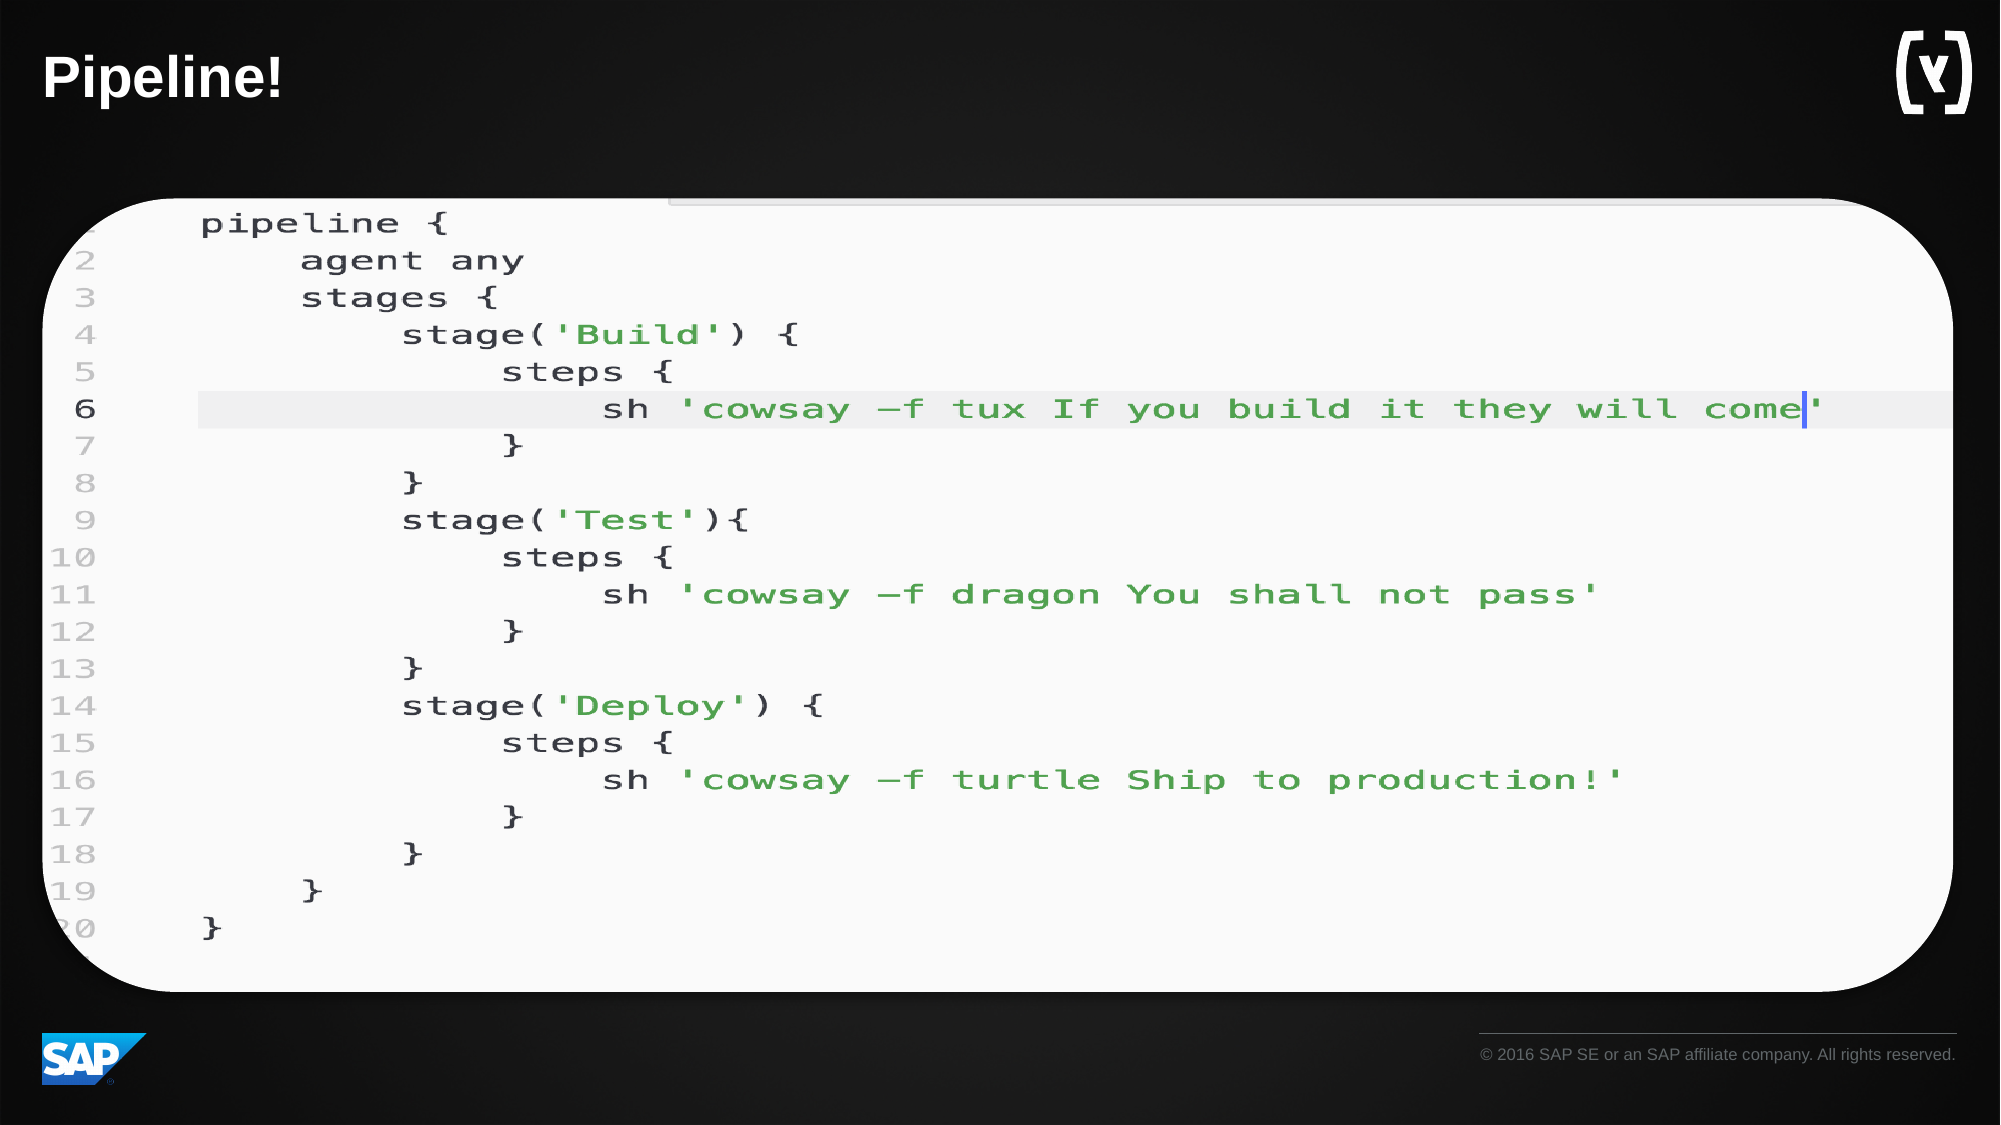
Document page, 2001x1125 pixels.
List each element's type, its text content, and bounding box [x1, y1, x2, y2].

title Pipeline! [42, 46, 1874, 171]
picture [0, 0, 2000, 1125]
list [42, 198, 1954, 993]
